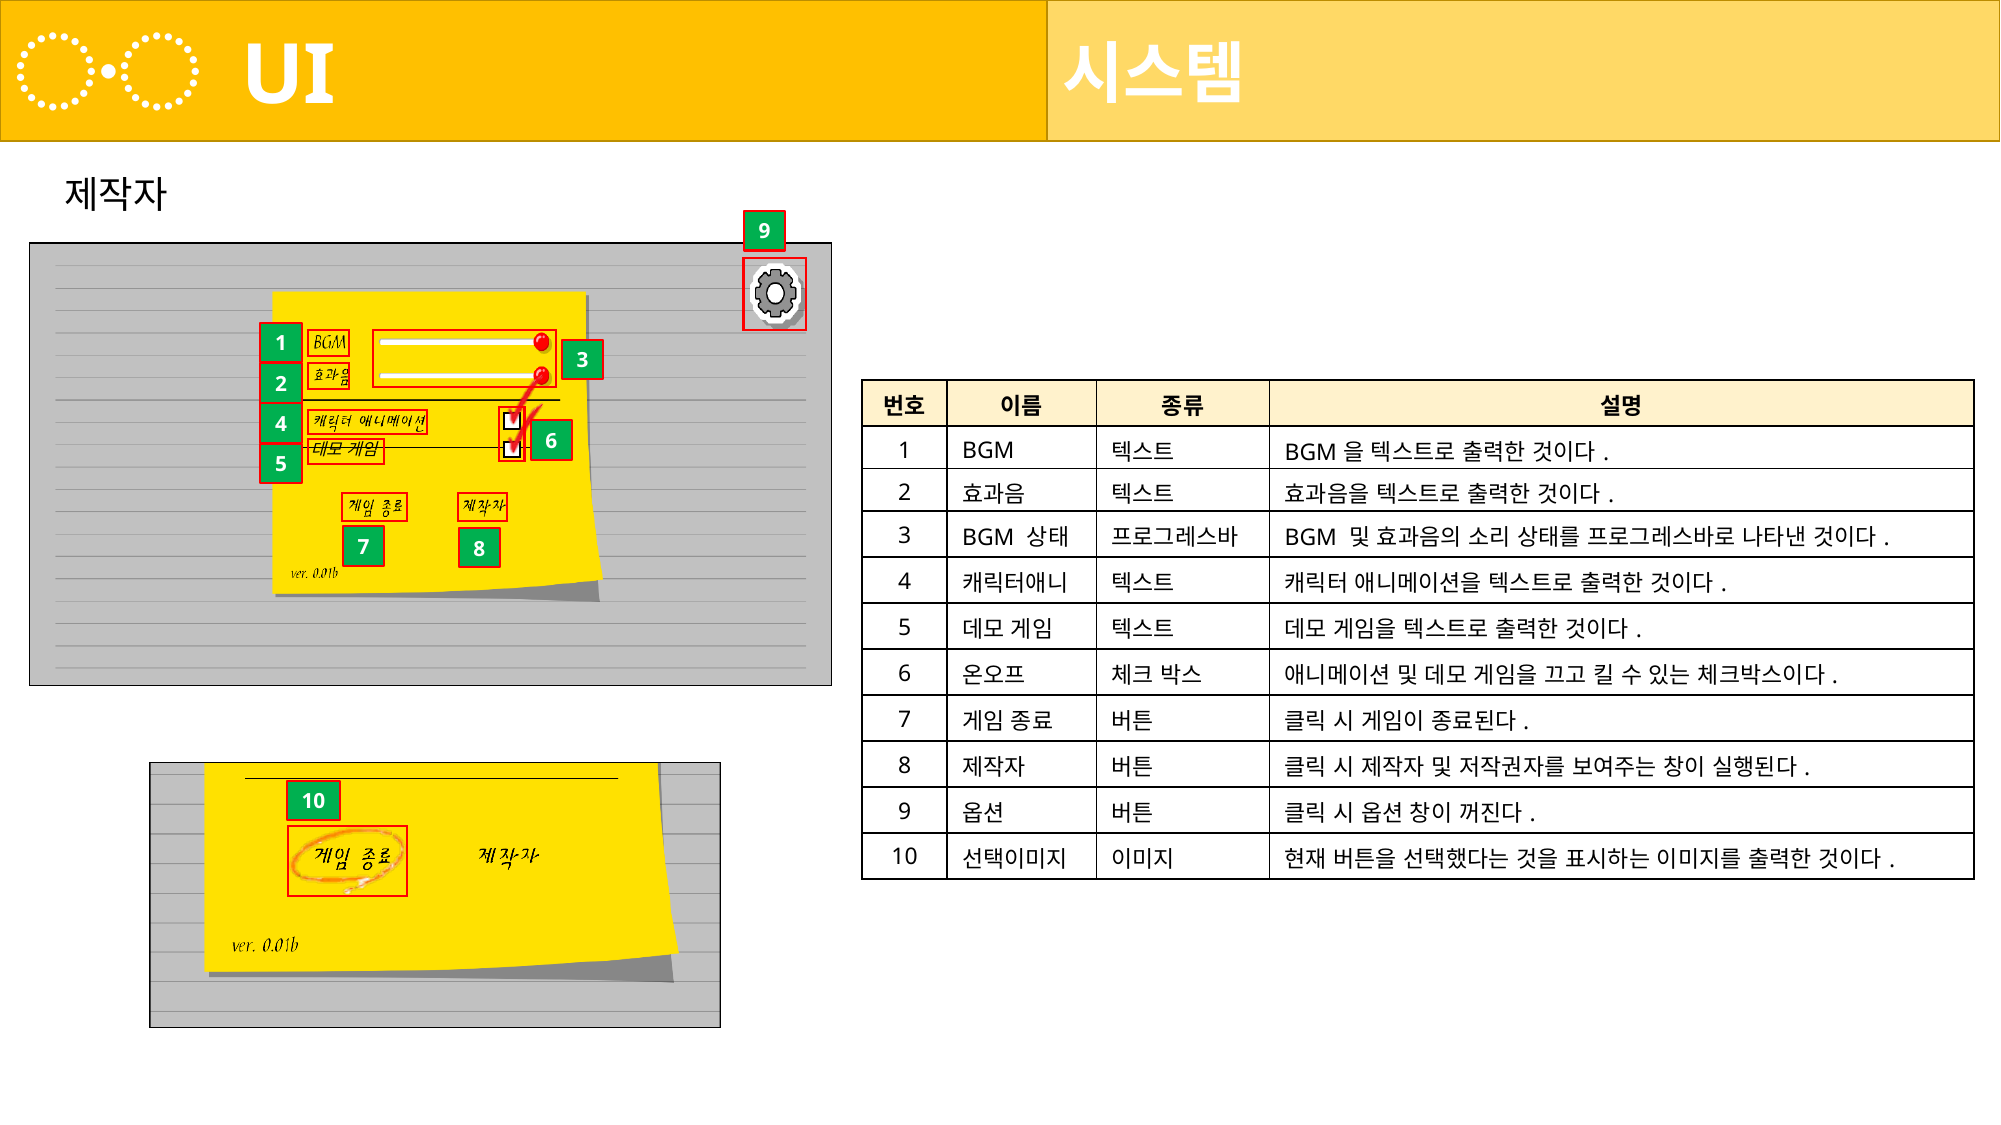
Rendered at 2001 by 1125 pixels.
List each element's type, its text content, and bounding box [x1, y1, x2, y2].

table_cell 캐릭터 애니메이션을 텍스트로 출력한 것이다. [1270, 558, 1973, 602]
table_cell 온오프 [948, 650, 1096, 694]
table_cell 선택이미지 [948, 834, 1096, 878]
table_cell 옵션 [948, 788, 1096, 832]
text_box 제작자 [49, 163, 184, 224]
text_box 시스템 [1046, 0, 2000, 142]
table_cell 텍스트 [1097, 604, 1269, 648]
picture [30, 243, 831, 685]
table_cell 버튼 [1097, 788, 1269, 832]
table_cell 데모 게임을 텍스트로 출력한 것이다. [1270, 604, 1973, 648]
table_header 이름 [948, 381, 1096, 425]
table_cell 애니메이션 및 데모 게임을 끄고 킬 수 있는 체크박스이다. [1270, 650, 1973, 694]
table_cell 4 [863, 558, 946, 602]
table_cell 버튼 [1097, 696, 1269, 740]
table_cell 클릭 시 제작자 및 저작권자를 보여주는 창이 실행된다. [1270, 742, 1973, 786]
text_box 〮 UI [0, 0, 1046, 142]
table_cell BGM [948, 427, 1096, 468]
table_cell 클릭 시 게임이 종료된다. [1270, 696, 1973, 740]
table_cell 8 [863, 742, 946, 786]
table_cell BGM 및 효과음의 소리 상태를 프로그레스바로 나타낸 것이다. [1270, 512, 1973, 556]
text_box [504, 372, 544, 400]
table_cell 1 [863, 427, 946, 468]
table_cell 텍스트 [1097, 469, 1269, 510]
text_box 9 [743, 210, 786, 243]
table_cell 텍스트 [1097, 558, 1269, 602]
table_header 설명 [1270, 381, 1973, 425]
table_header 종류 [1097, 381, 1269, 425]
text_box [150, 763, 720, 1027]
table_cell BGM을 텍스트로 출력한 것이다. [1270, 427, 1973, 468]
table_cell 5 [863, 604, 946, 648]
table_cell 현재 버튼을 선택했다는 것을 표시하는 이미지를 출력한 것이다. [1270, 834, 1973, 878]
table_cell 2 [863, 469, 946, 510]
table_cell 효과음을 텍스트로 출력한 것이다. [1270, 469, 1973, 510]
table_cell 텍스트 [1097, 427, 1269, 468]
table_cell BGM 상태 [948, 512, 1096, 556]
table_cell 제작자 [948, 742, 1096, 786]
table_cell 버튼 [1097, 742, 1269, 786]
table_cell 데모 게임 [948, 604, 1096, 648]
table_cell 7 [863, 696, 946, 740]
table_cell 3 [863, 512, 946, 556]
table_cell 효과음 [948, 469, 1096, 510]
table_cell 캐릭터애니 [948, 558, 1096, 602]
table_cell 9 [863, 788, 946, 832]
table_cell 이미지 [1097, 834, 1269, 878]
table_cell 10 [863, 834, 946, 878]
table_cell 프로그레스바 [1097, 512, 1269, 556]
table_cell 체크 박스 [1097, 650, 1269, 694]
table_cell 6 [863, 650, 946, 694]
table_cell 게임 종료 [948, 696, 1096, 740]
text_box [504, 400, 544, 458]
table_cell 클릭 시 옵션 창이 꺼진다. [1270, 788, 1973, 832]
table_header 번호 [863, 381, 946, 425]
